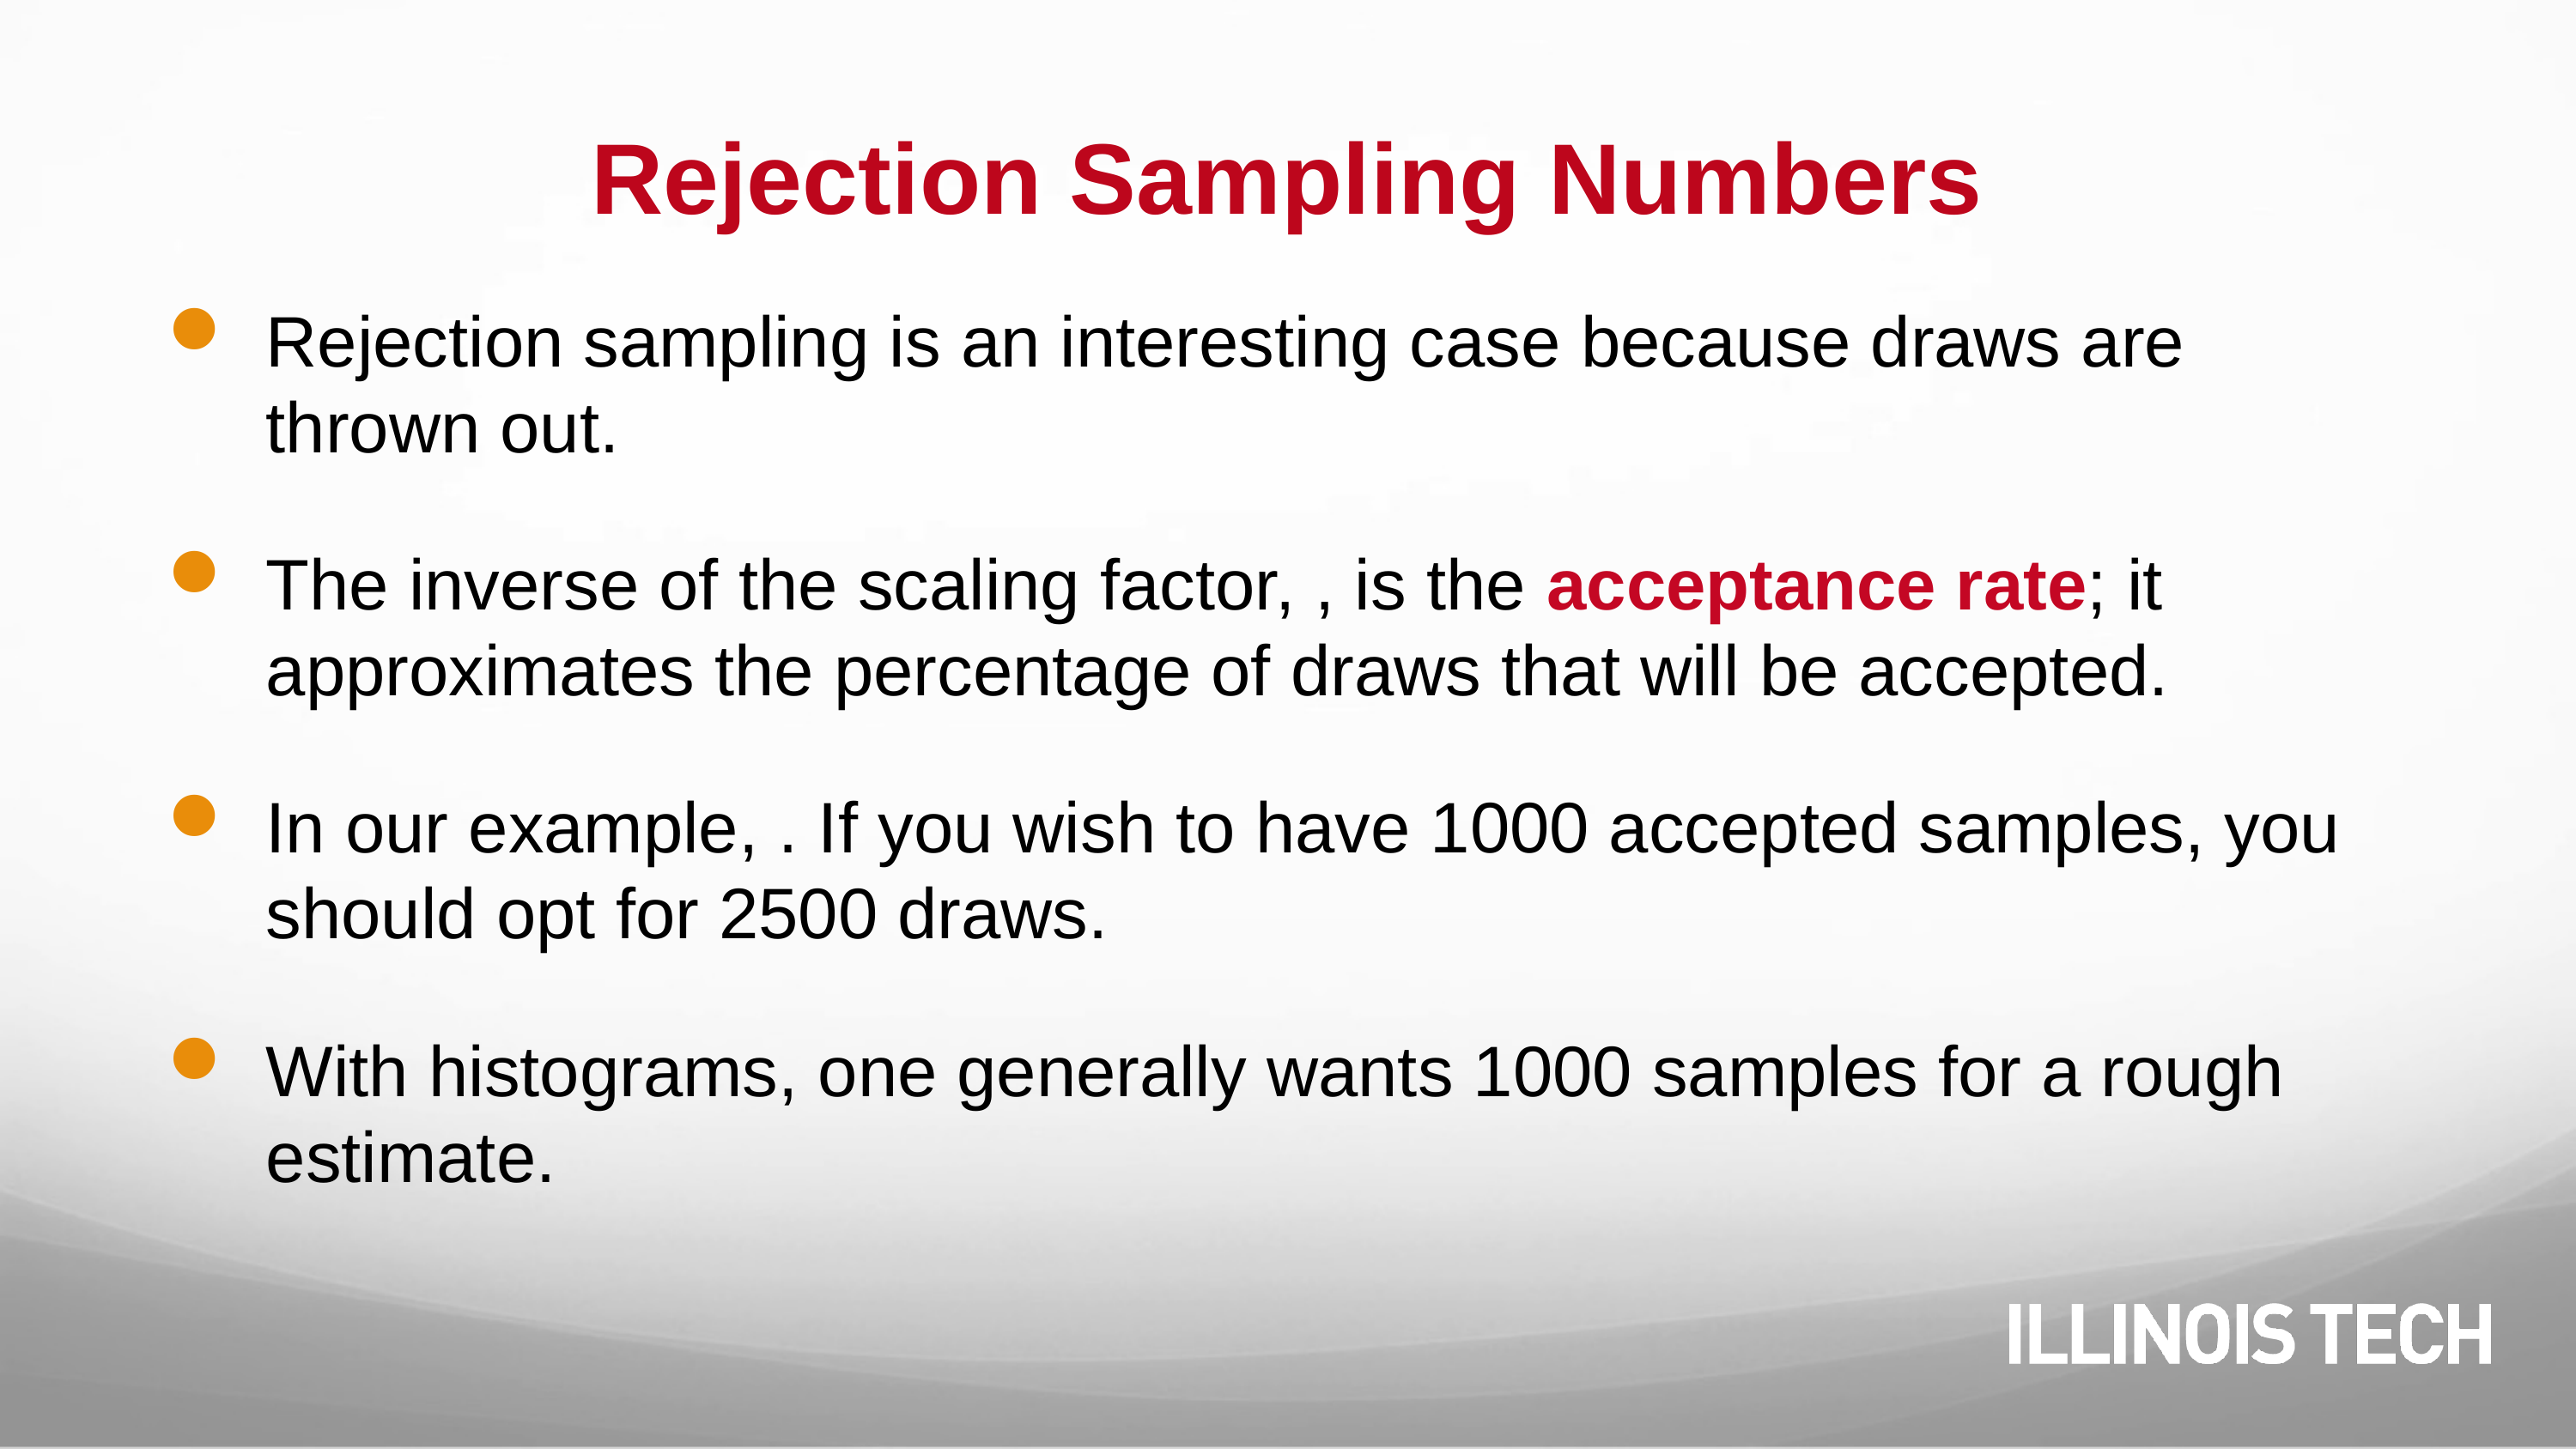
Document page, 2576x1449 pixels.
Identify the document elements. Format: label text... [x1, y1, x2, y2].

title Rejection Sampling Numbers [155, 22, 2421, 241]
picture [0, 0, 2576, 1449]
